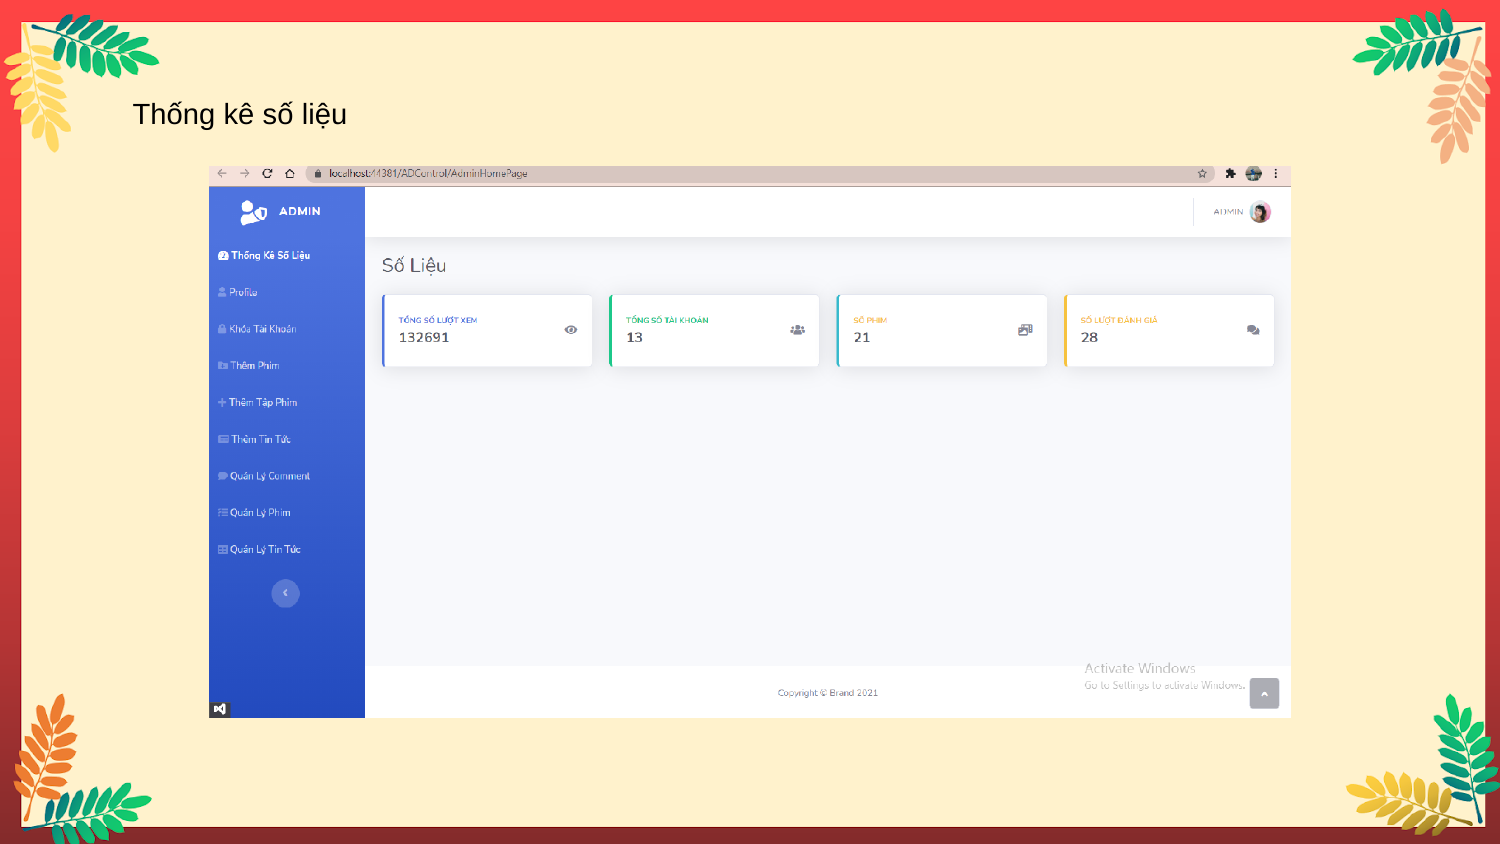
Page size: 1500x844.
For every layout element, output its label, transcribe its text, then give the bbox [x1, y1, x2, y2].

text_box Thống kê số liệu [117, 80, 1393, 782]
picture [0, 0, 1500, 844]
